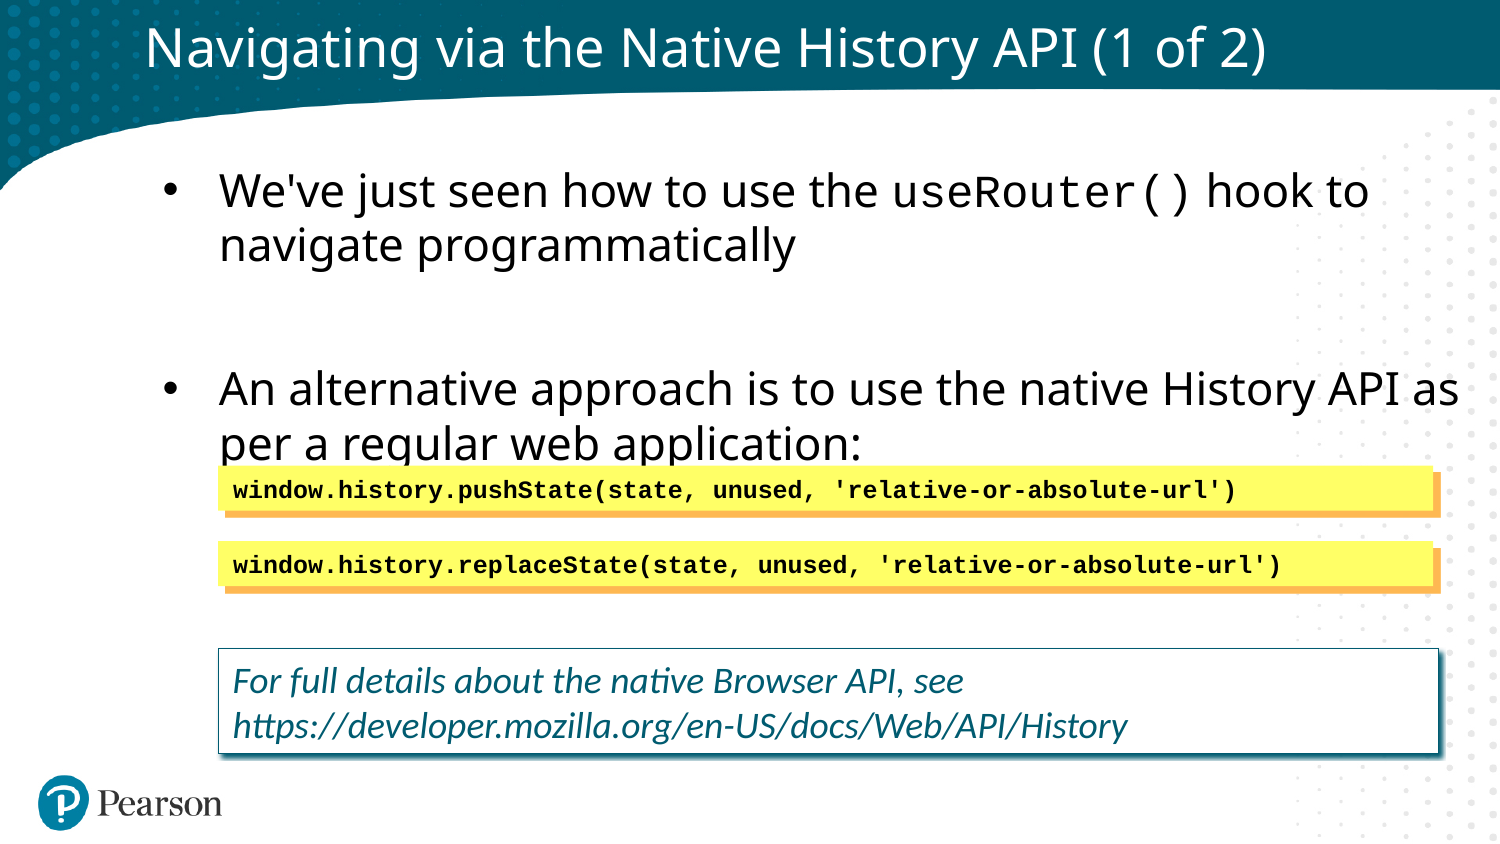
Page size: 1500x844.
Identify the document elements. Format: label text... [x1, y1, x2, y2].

picture [0, 90, 1500, 844]
text_box For full details about the native Browser API, see https://developer.mozilla.org/en-US/docs/Web/API/History [218, 648, 1439, 754]
title Navigating via the Native History API (1 of 2) [130, 6, 1369, 98]
text_box window.history.pushState(state, unused, 'relative-or-absolute-url') [218, 465, 1434, 511]
list We've just seen how to use the useRouter() hook to navigate programmatically An alternative approach is to use the native History API as per a regular web application: [147, 153, 1482, 768]
text_box window.history.replaceState(state, unused, 'relative-or-absolute-url') [218, 541, 1434, 587]
